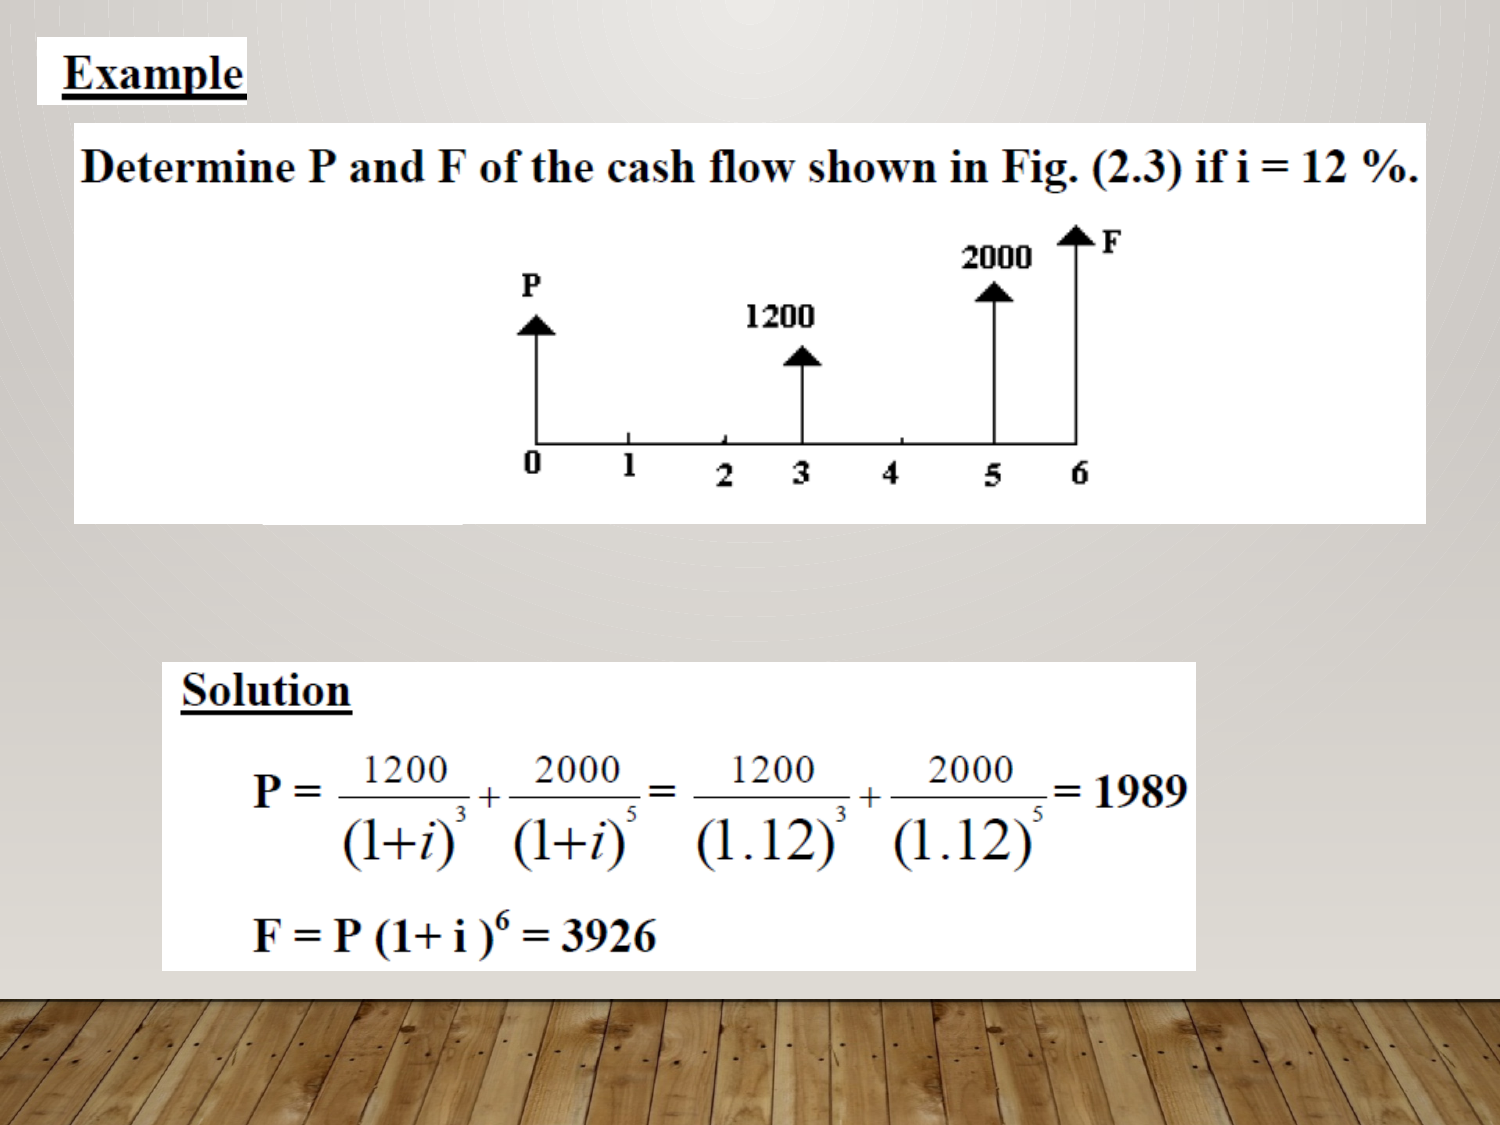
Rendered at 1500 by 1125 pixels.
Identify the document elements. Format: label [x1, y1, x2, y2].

text_box [73, 122, 1426, 526]
picture [37, 37, 248, 105]
picture [0, 999, 1500, 1125]
picture [162, 662, 1196, 971]
